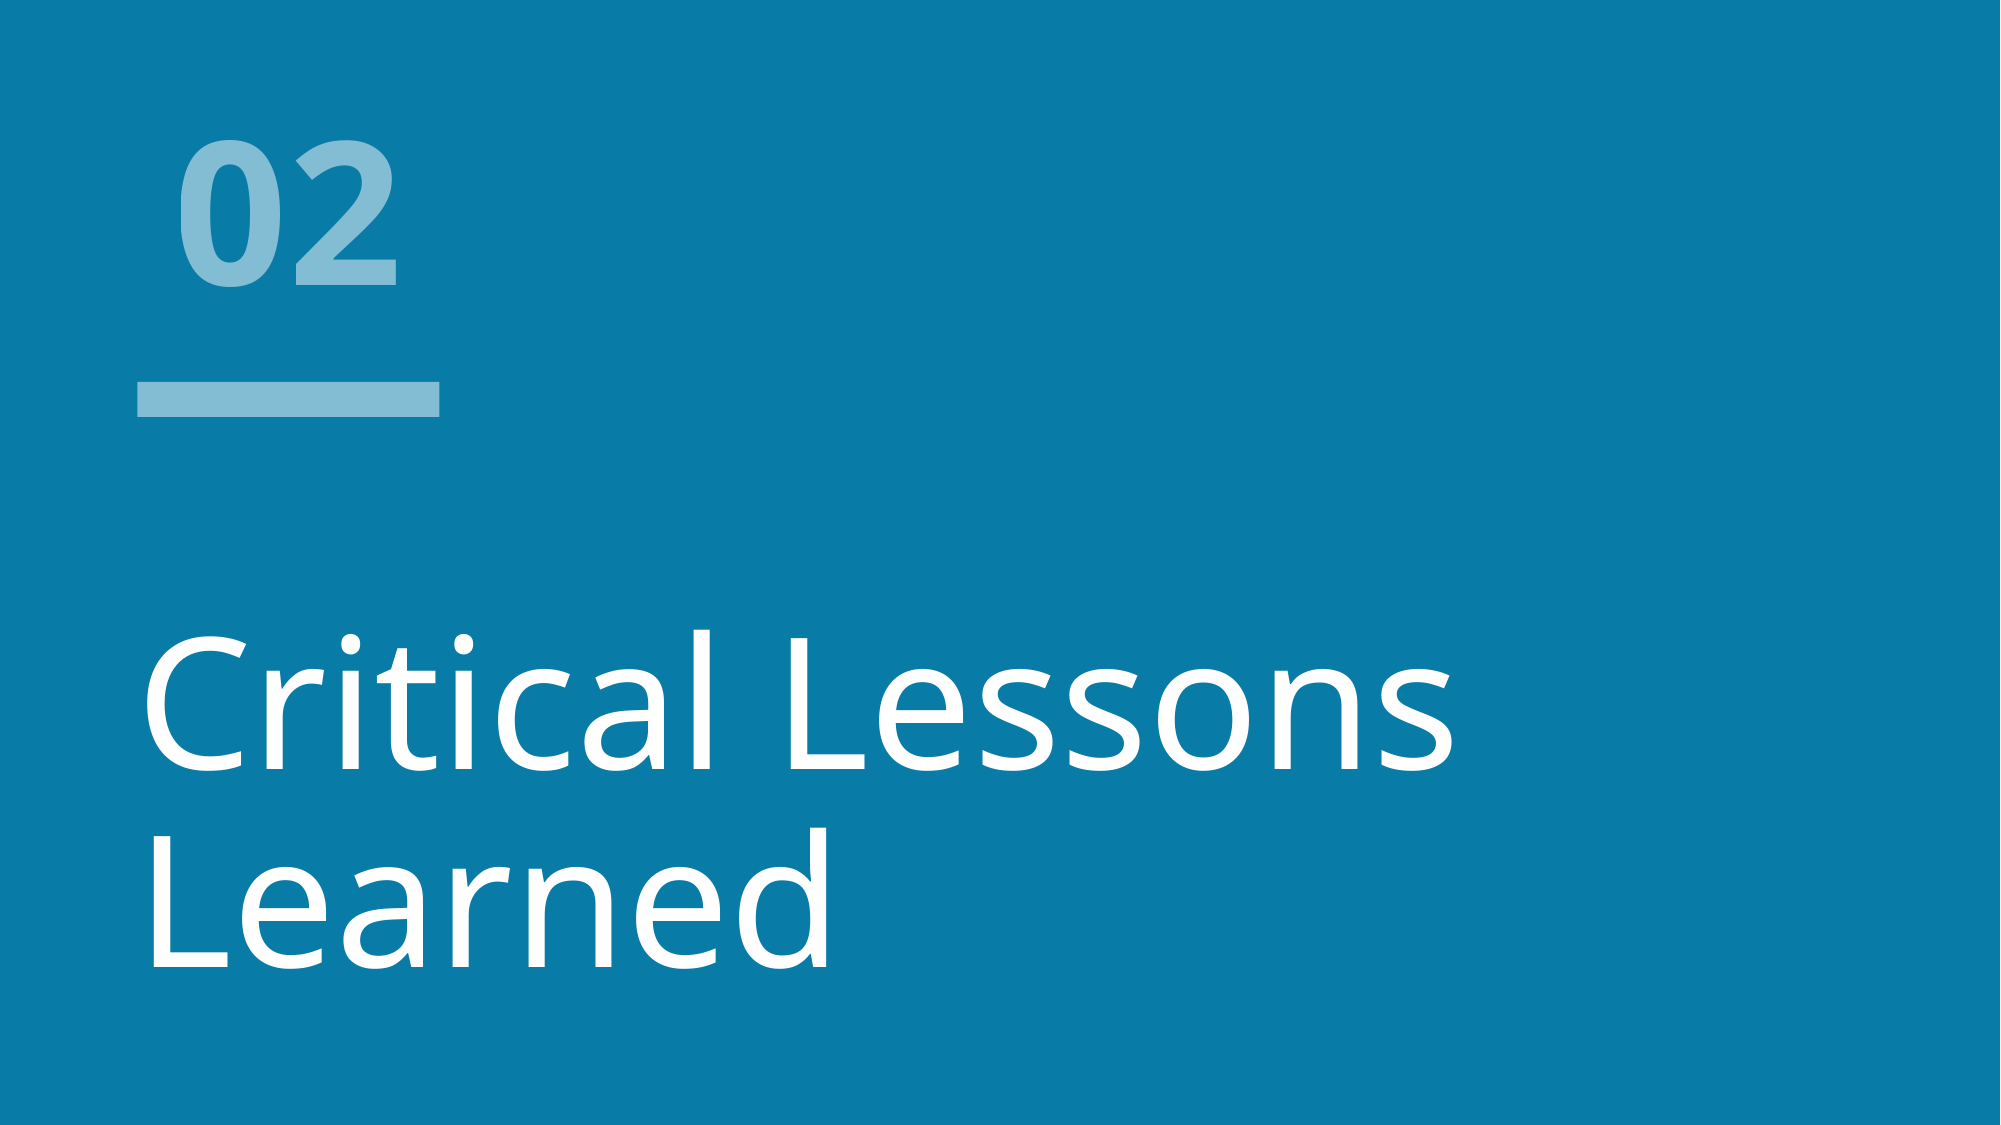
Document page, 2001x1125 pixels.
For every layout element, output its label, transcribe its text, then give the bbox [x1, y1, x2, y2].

list Critical Lessons Learned [121, 604, 1819, 1016]
title 02 [137, 59, 440, 382]
